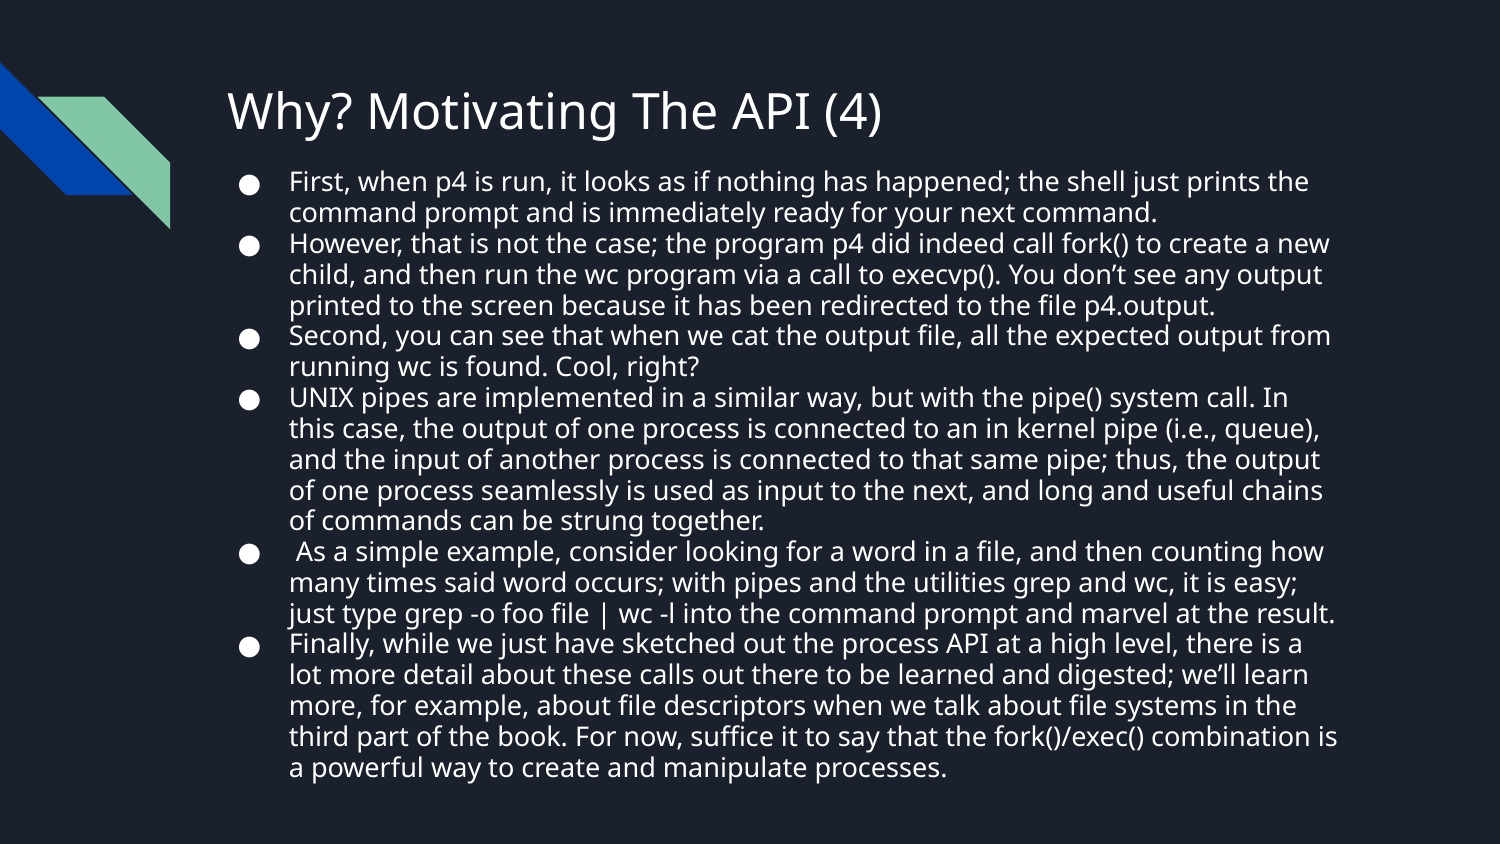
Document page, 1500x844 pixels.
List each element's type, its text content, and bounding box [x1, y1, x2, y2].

list First, when p4 is run, it looks as if nothing has happened; the shell just prints the command prompt and is immediately ready for your next command. However, that is not the case; the program p4 did indeed call fork() to create a new child, and then run the wc program via a call to execvp(). You don’t see any output printed to the screen because it has been redirected to the file p4.output. Second, you can see that when we cat the output file, all the expected output from running wc is found. Cool, right? UNIX pipes are implemented in a similar way, but with the pipe() system call. In this case, the output of one process is connected to an in kernel pipe (i.e., queue), and the input of another process is connected to that same pipe; thus, the output of one process seamlessly is used as input to the next, and long and useful chains of commands can be strung together. As a simple example, consider looking for a word in a file, and then counting how many times said word occurs; with pipes and the utilities grep and wc, it is easy; just type grep -o foo file | wc -l into the command prompt and marvel at the result. Finally, while we just have sketched out the process API at a high level, there is a lot more detail about these calls out there to be learned and digested; we’ll learn more, for example, about file descriptors when we talk about file systems in the third part of the book. For now, suffice it to say that the fork()/exec() combination is a powerful way to create and manipulate processes. [198, 152, 1354, 716]
title Why? Motivating The API (4) [212, 64, 1368, 215]
